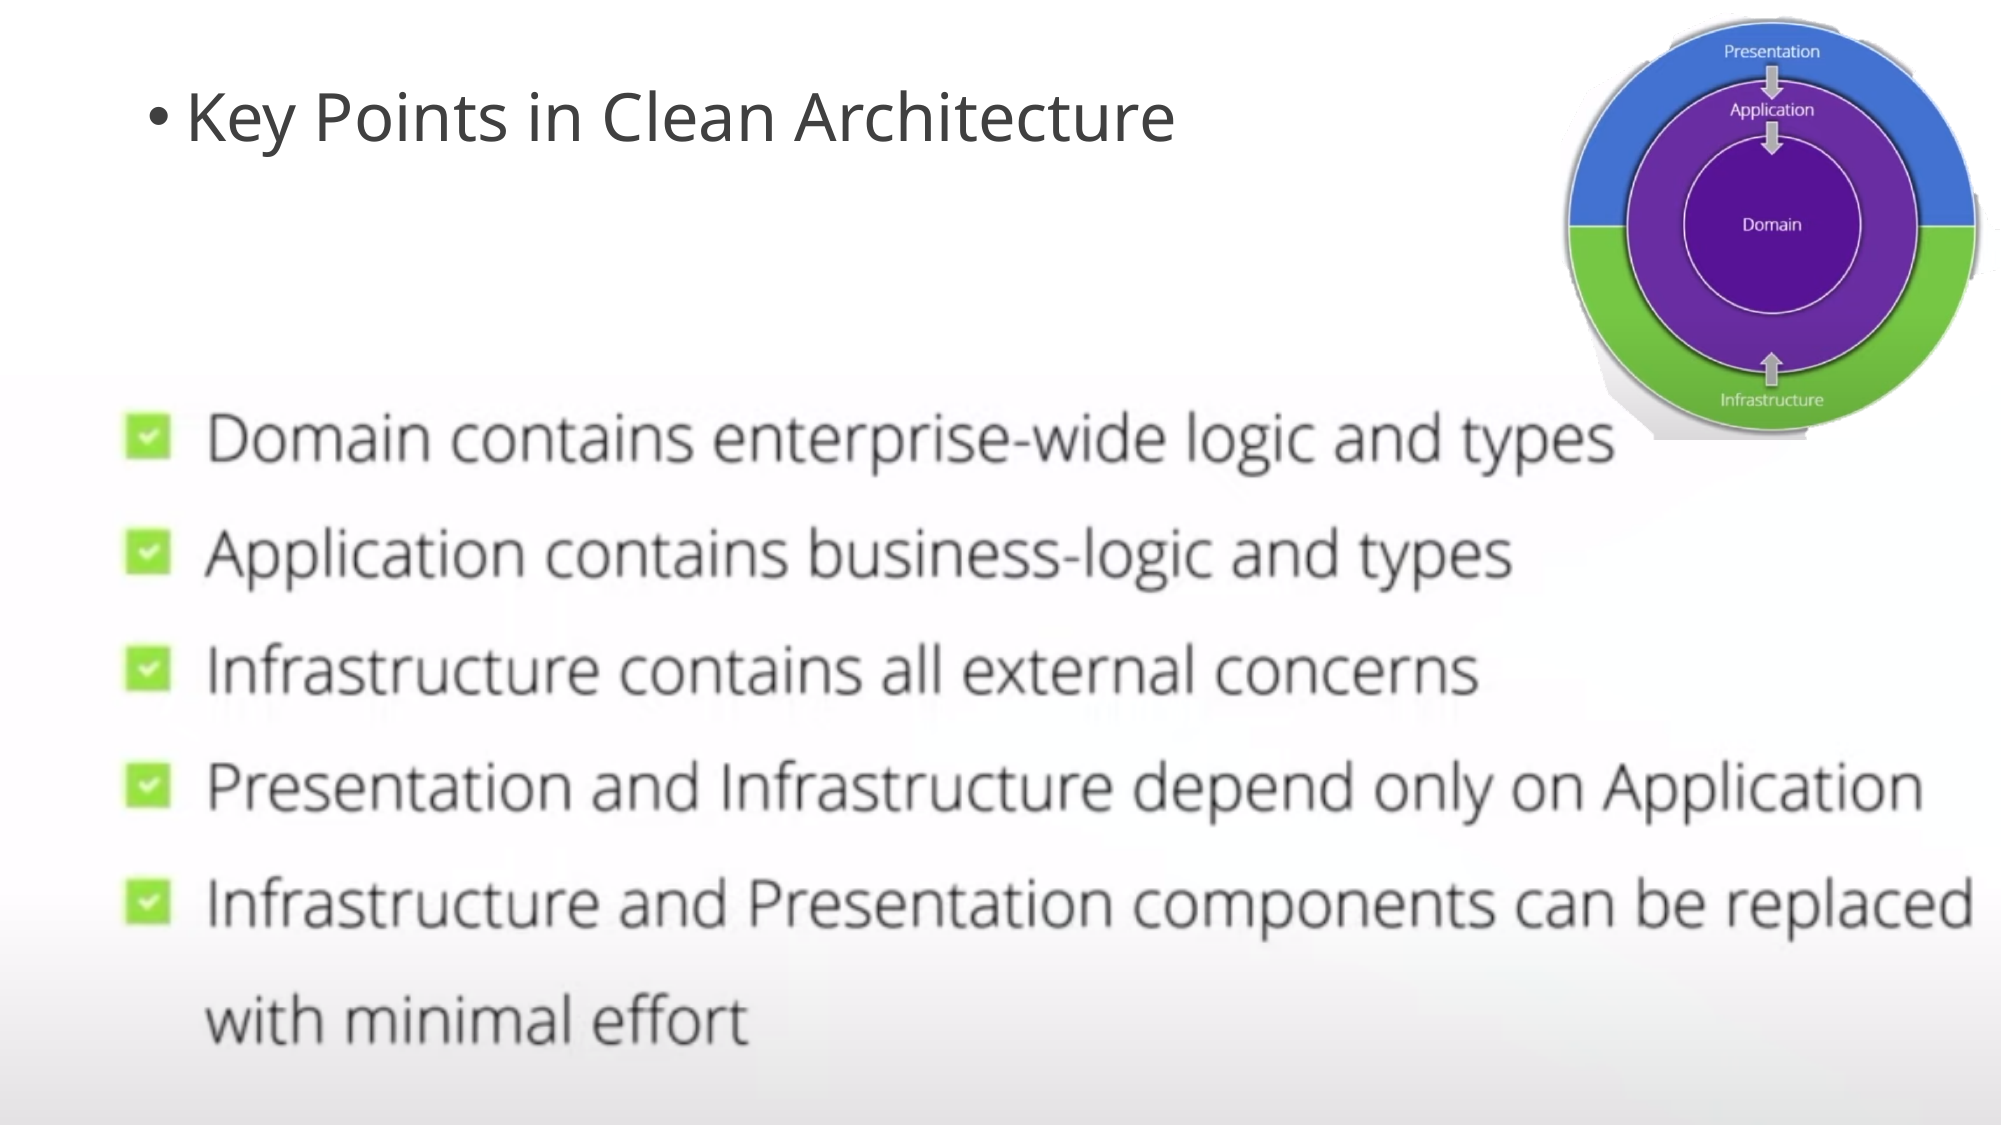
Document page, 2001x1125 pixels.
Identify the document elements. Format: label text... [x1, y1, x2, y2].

list Key Points in Clean Architecture [123, 68, 1560, 154]
picture [0, 0, 2001, 1125]
